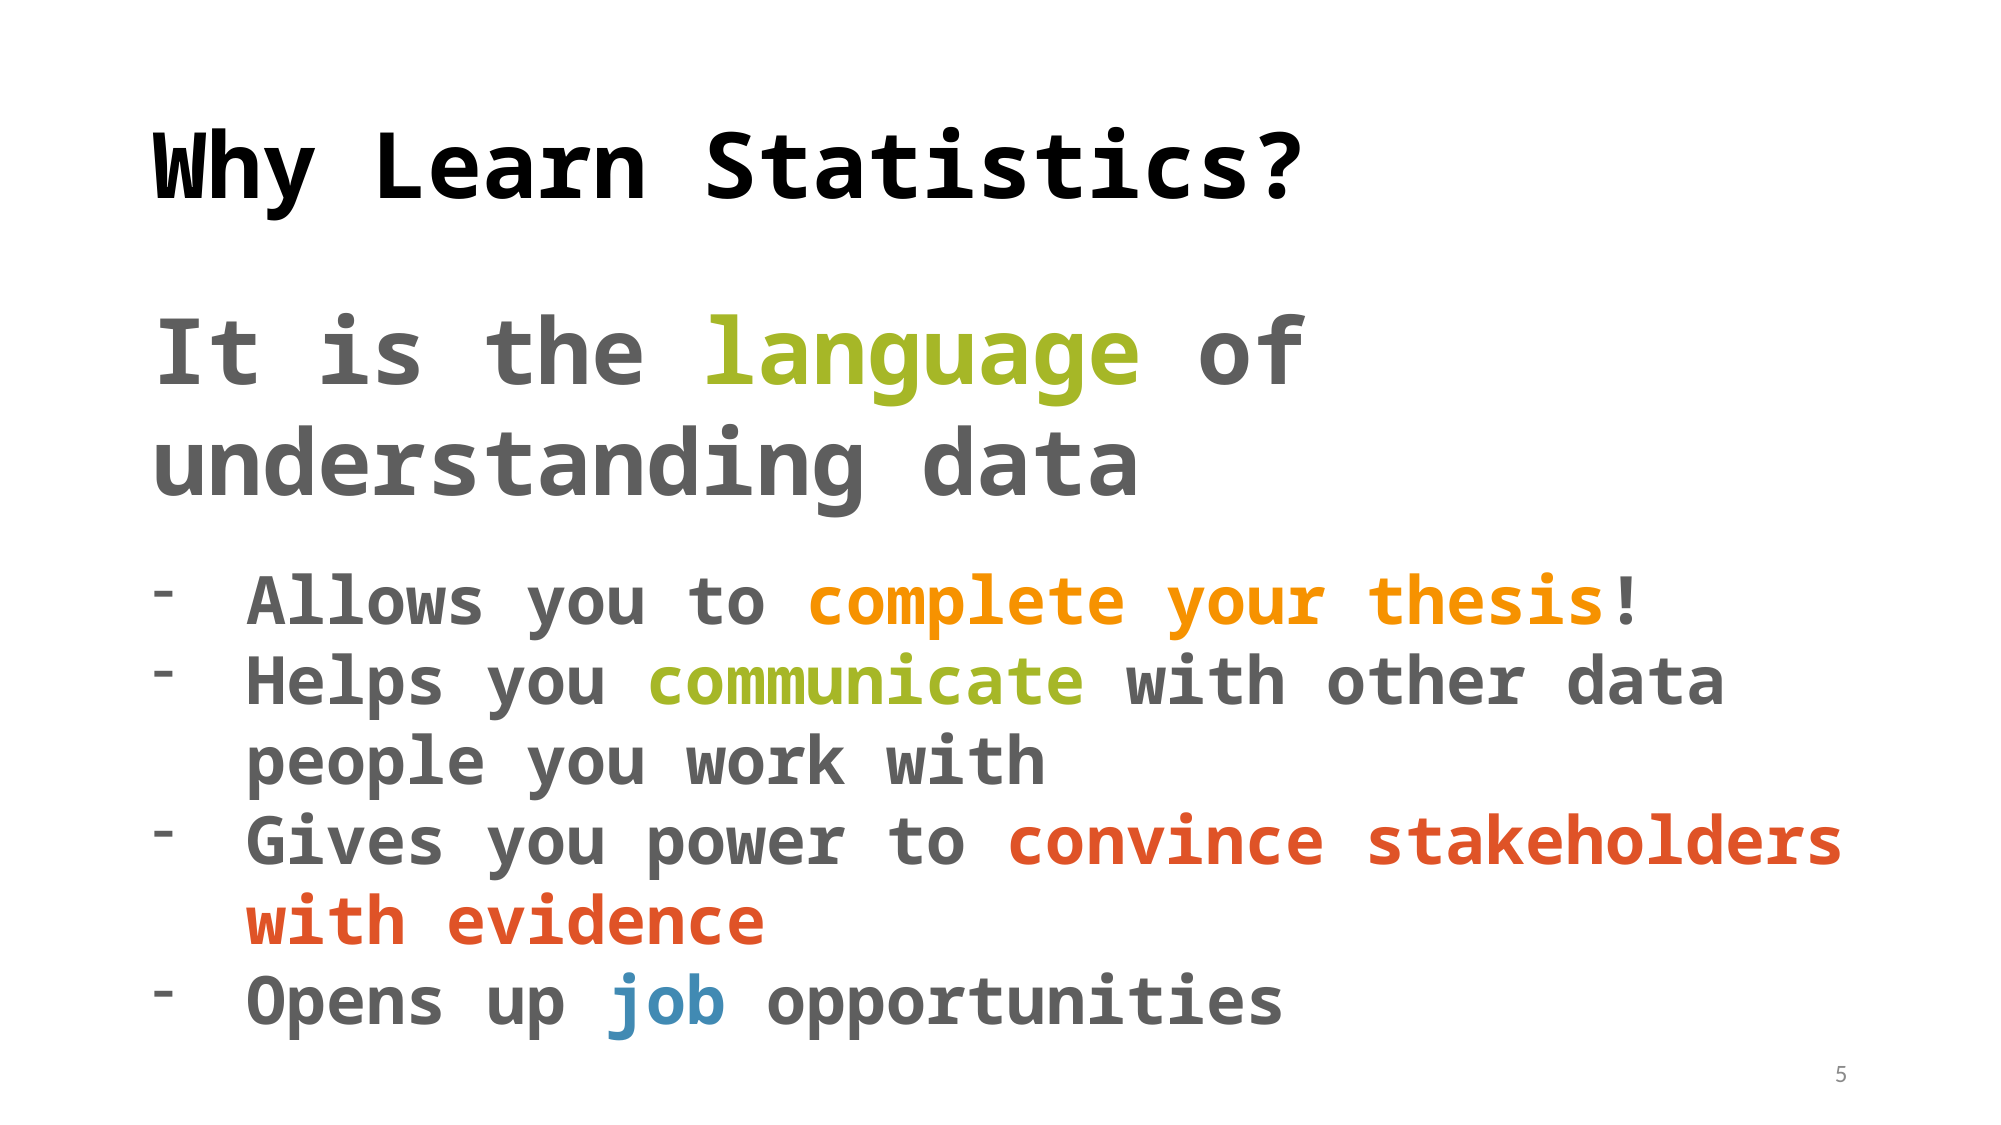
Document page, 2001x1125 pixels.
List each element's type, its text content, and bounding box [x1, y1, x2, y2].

text_box Allows you to complete your thesis! Helps you communicate with other data people you work with Gives you power to convince stakeholders with evidence Opens up job opportunities [137, 550, 1937, 1046]
slide_number 5 [1412, 1042, 1863, 1103]
title Why Learn Statistics? [137, 59, 1863, 278]
text_box It is the language of understanding data [137, 286, 1937, 521]
